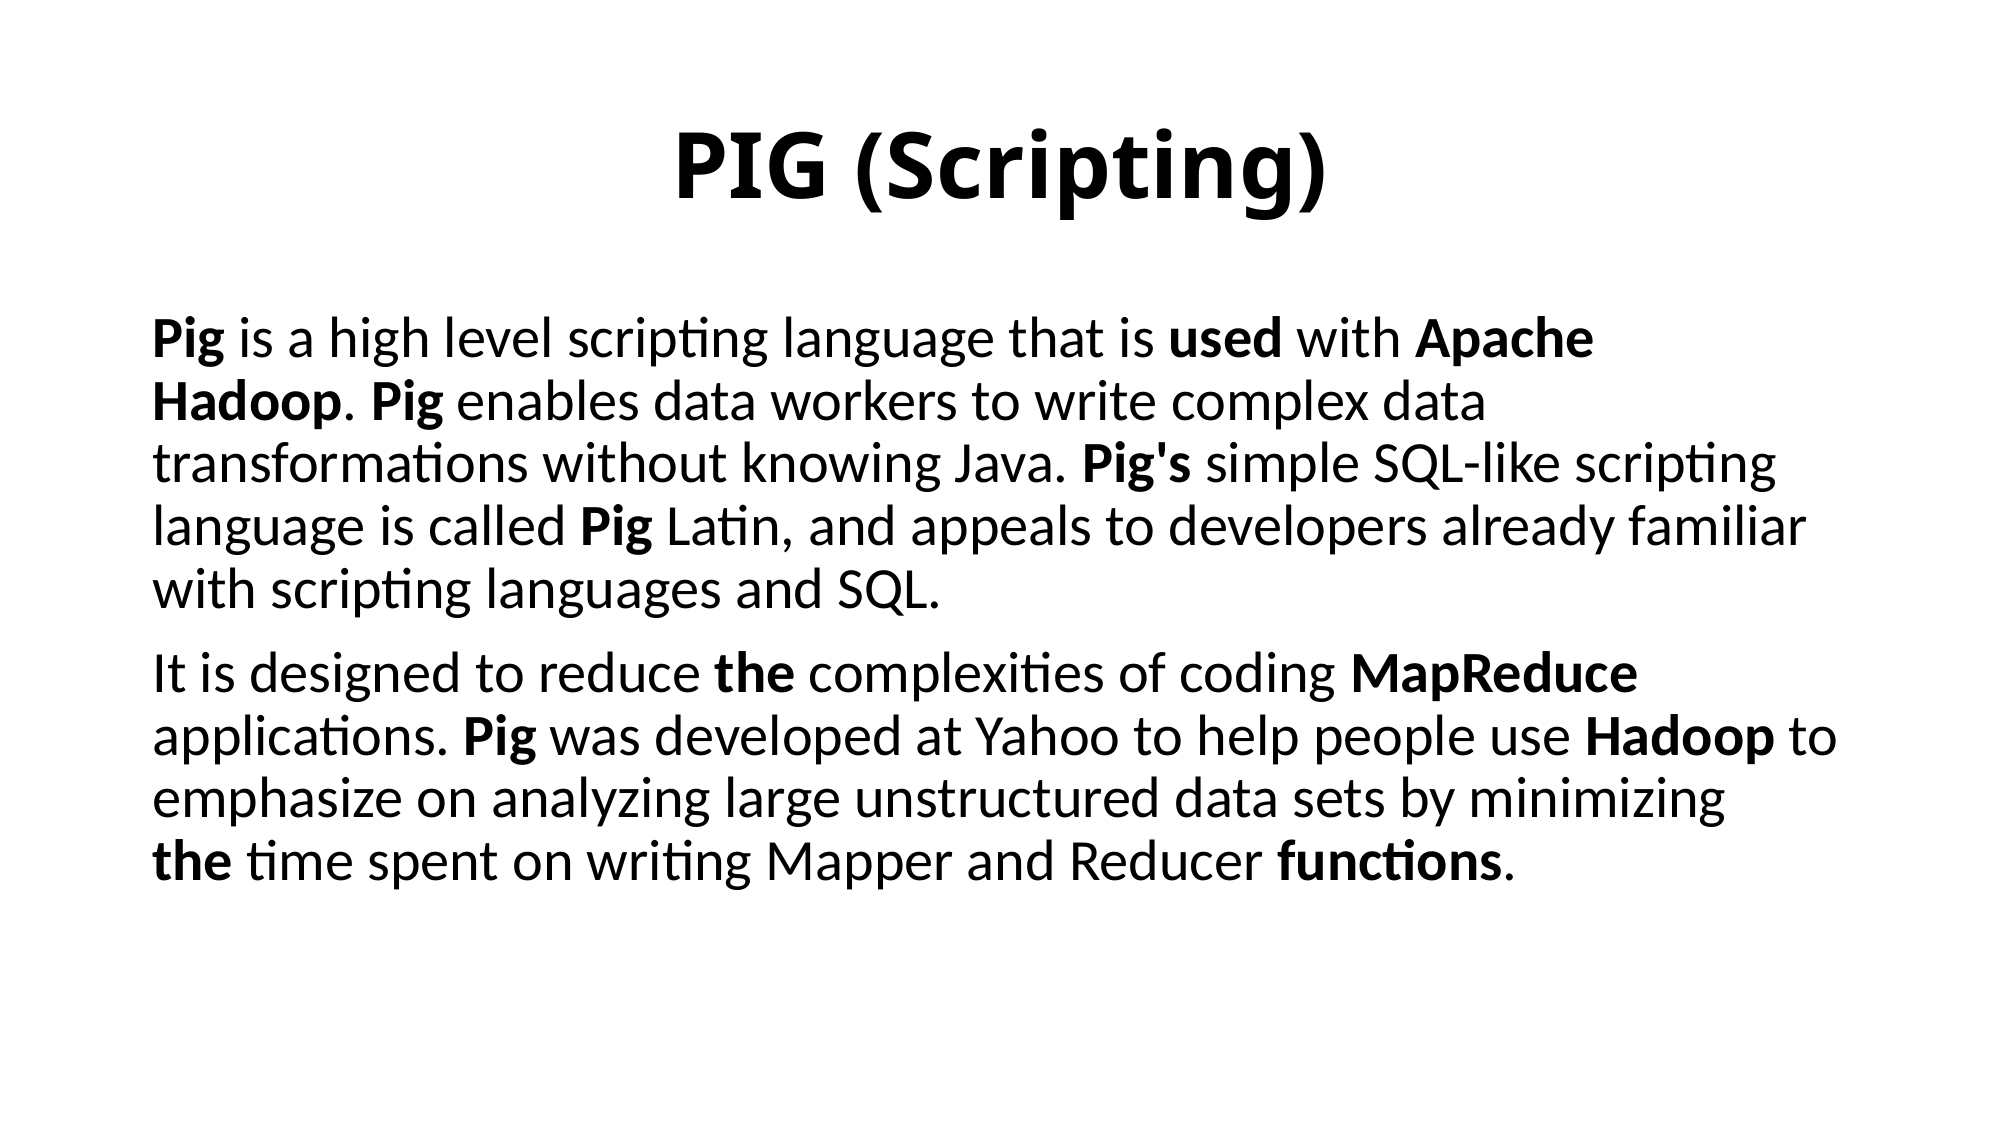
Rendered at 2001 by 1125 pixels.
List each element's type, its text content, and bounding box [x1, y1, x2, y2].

title PIG (Scripting) [137, 59, 1863, 278]
list Pig is a high level scripting language that is used with Apache Hadoop. Pig enables data workers to write complex data transformations without knowing Java. Pig's simple SQL-like scripting language is called Pig Latin, and appeals to developers already familiar with scripting languages and SQL. It is designed to reduce the complexities of coding MapReduce applications. Pig was developed at Yahoo to help people use Hadoop to emphasize on analyzing large unstructured data sets by minimizing the time spent on writing Mapper and Reducer functions. [137, 299, 1863, 1014]
